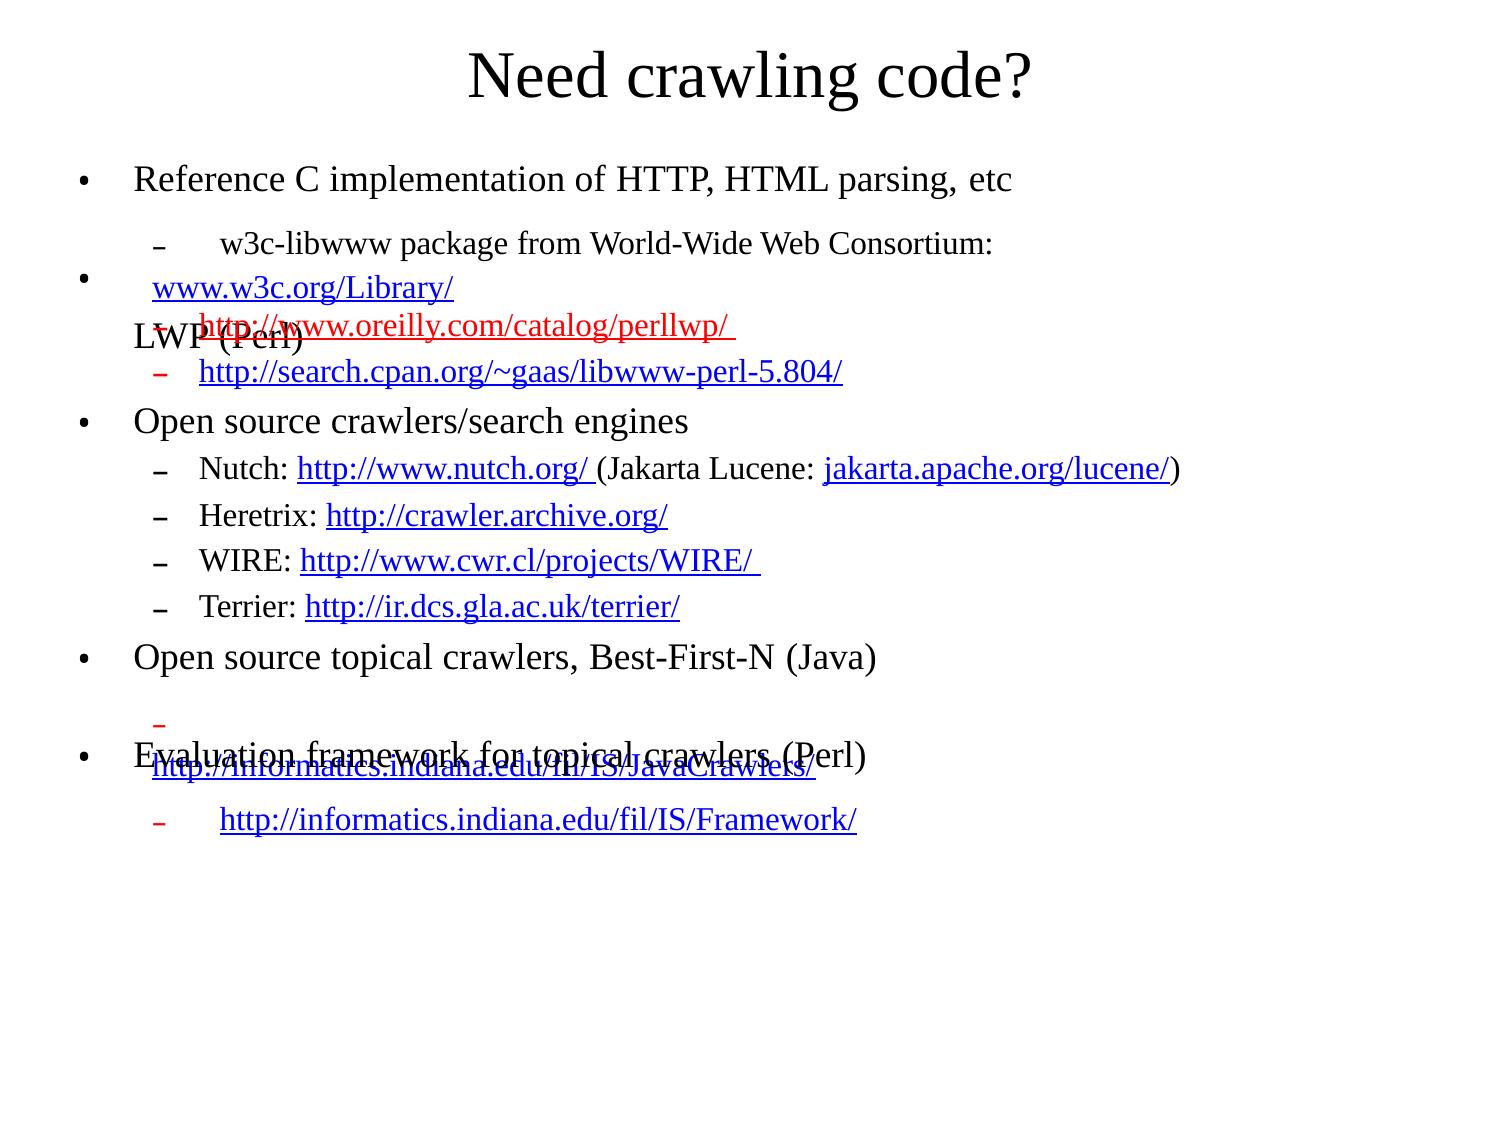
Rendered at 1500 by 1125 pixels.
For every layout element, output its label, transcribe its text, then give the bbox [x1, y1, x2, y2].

text_box Nutch: http://www.nutch.org/ (Jakarta Lucene: jakarta.apache.org/lucene/) Heretrix: http://crawler.archive.org/ WIRE: http://www.cwr.cl/projects/WIRE/ Terrier: http://ir.dcs.gla.ac.uk/terrier/ [196, 438, 1194, 625]
title Need crawling code? [465, 28, 1035, 144]
text_box Evaluation framework for topical crawlers (Perl) – http://informatics.indiana.edu/fil/IS/Framework/ [131, 720, 870, 841]
text_box • [74, 730, 94, 778]
text_box http://www.oreilly.com/catalog/perllwp/ http://search.cpan.org/~gaas/libwww-perl-5.804/ [196, 294, 852, 389]
text_box – – [150, 296, 169, 392]
text_box Open source crawlers/search engines [131, 393, 692, 441]
text_box Reference C implementation of HTTP, HTML parsing, etc – w3c-libwww package from World-Wide Web Consortium: www.w3c.org/Library/ LWP (Perl) [131, 144, 1302, 357]
text_box • [74, 396, 94, 444]
text_box Open source topical crawlers, Best-First-N (Java) – http://informatics.indiana.edu/fil/IS/JavaCrawlers/ [131, 622, 881, 783]
text_box – – – – [150, 441, 169, 622]
text_box • [74, 252, 94, 300]
text_box • [74, 632, 94, 680]
text_box • [74, 154, 94, 202]
